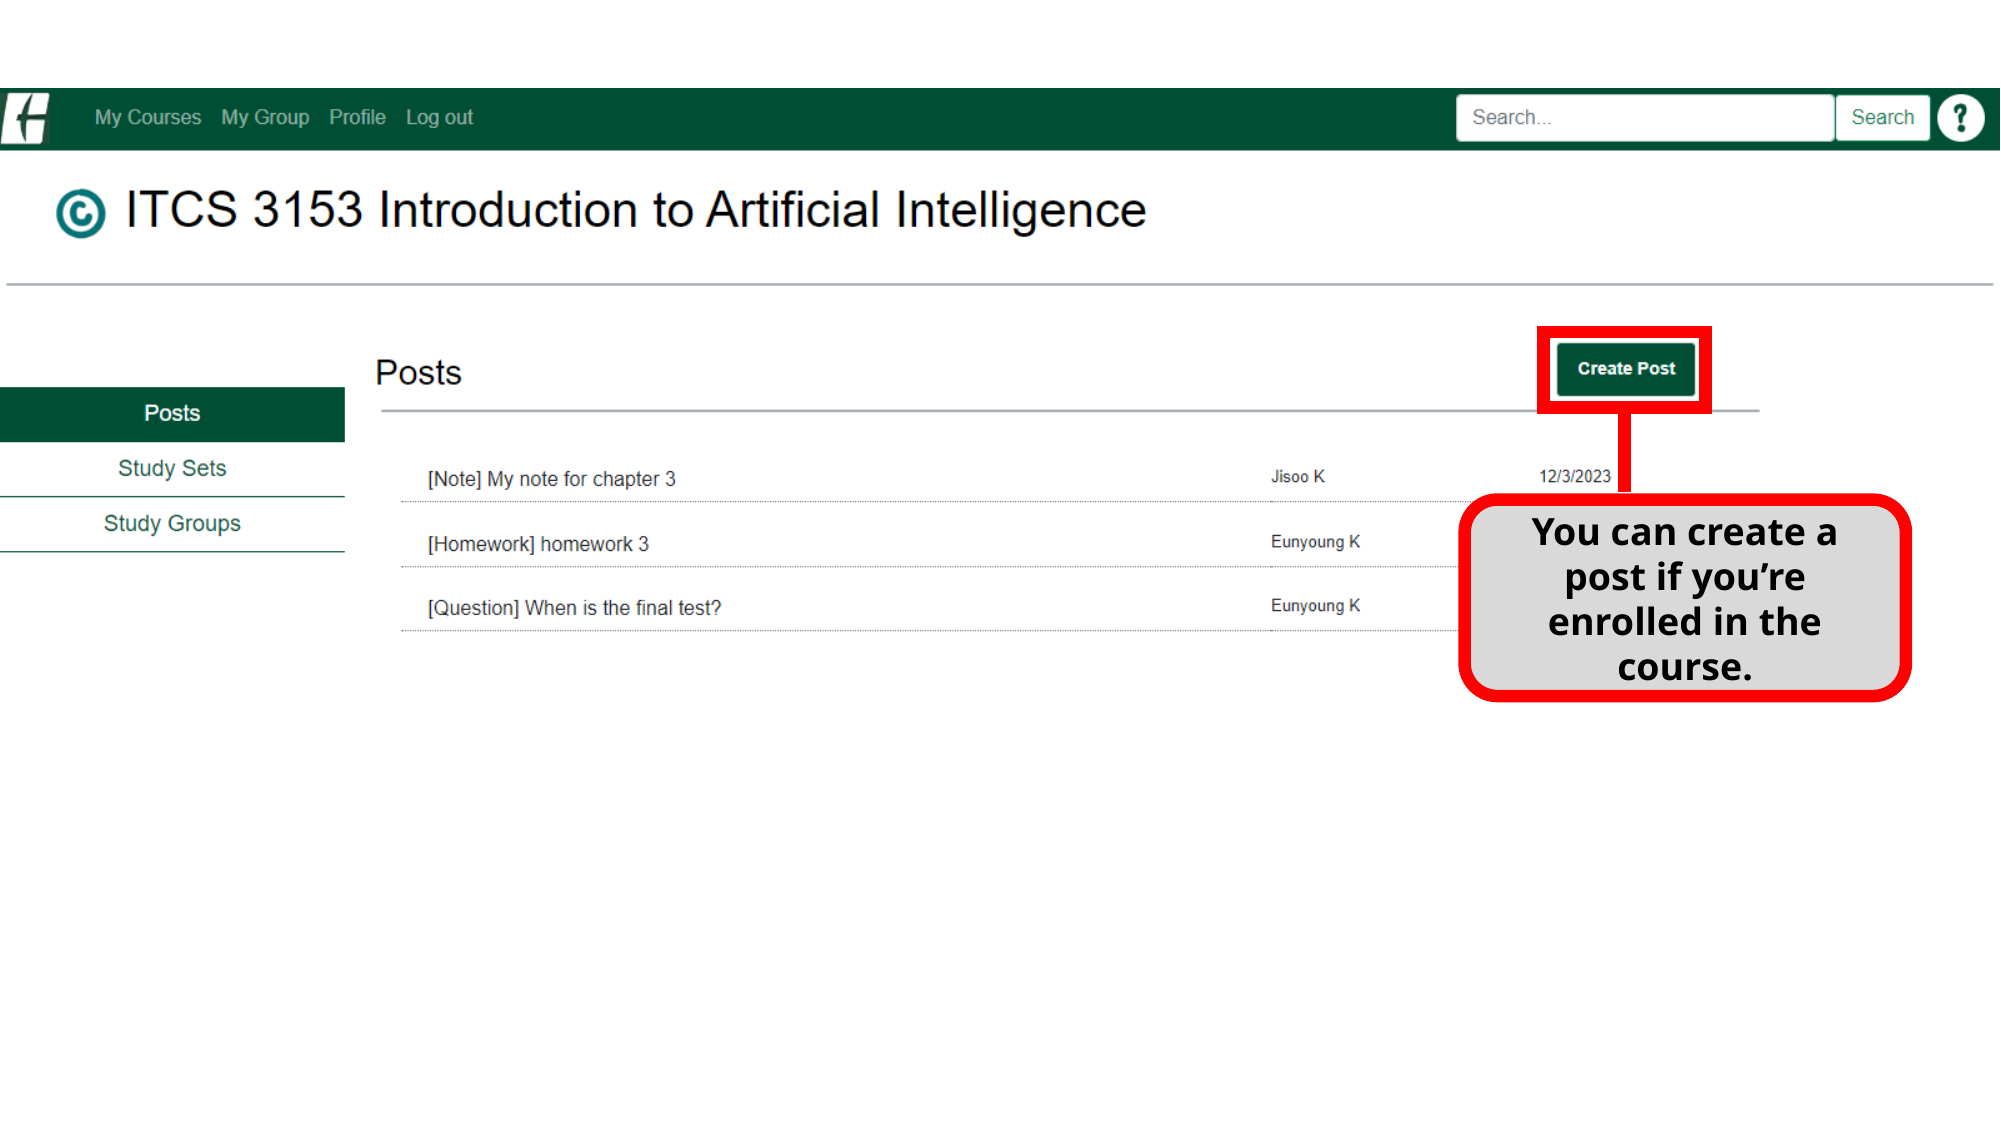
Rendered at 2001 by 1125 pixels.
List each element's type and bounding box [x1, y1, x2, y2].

text_box [0, 88, 2000, 1037]
